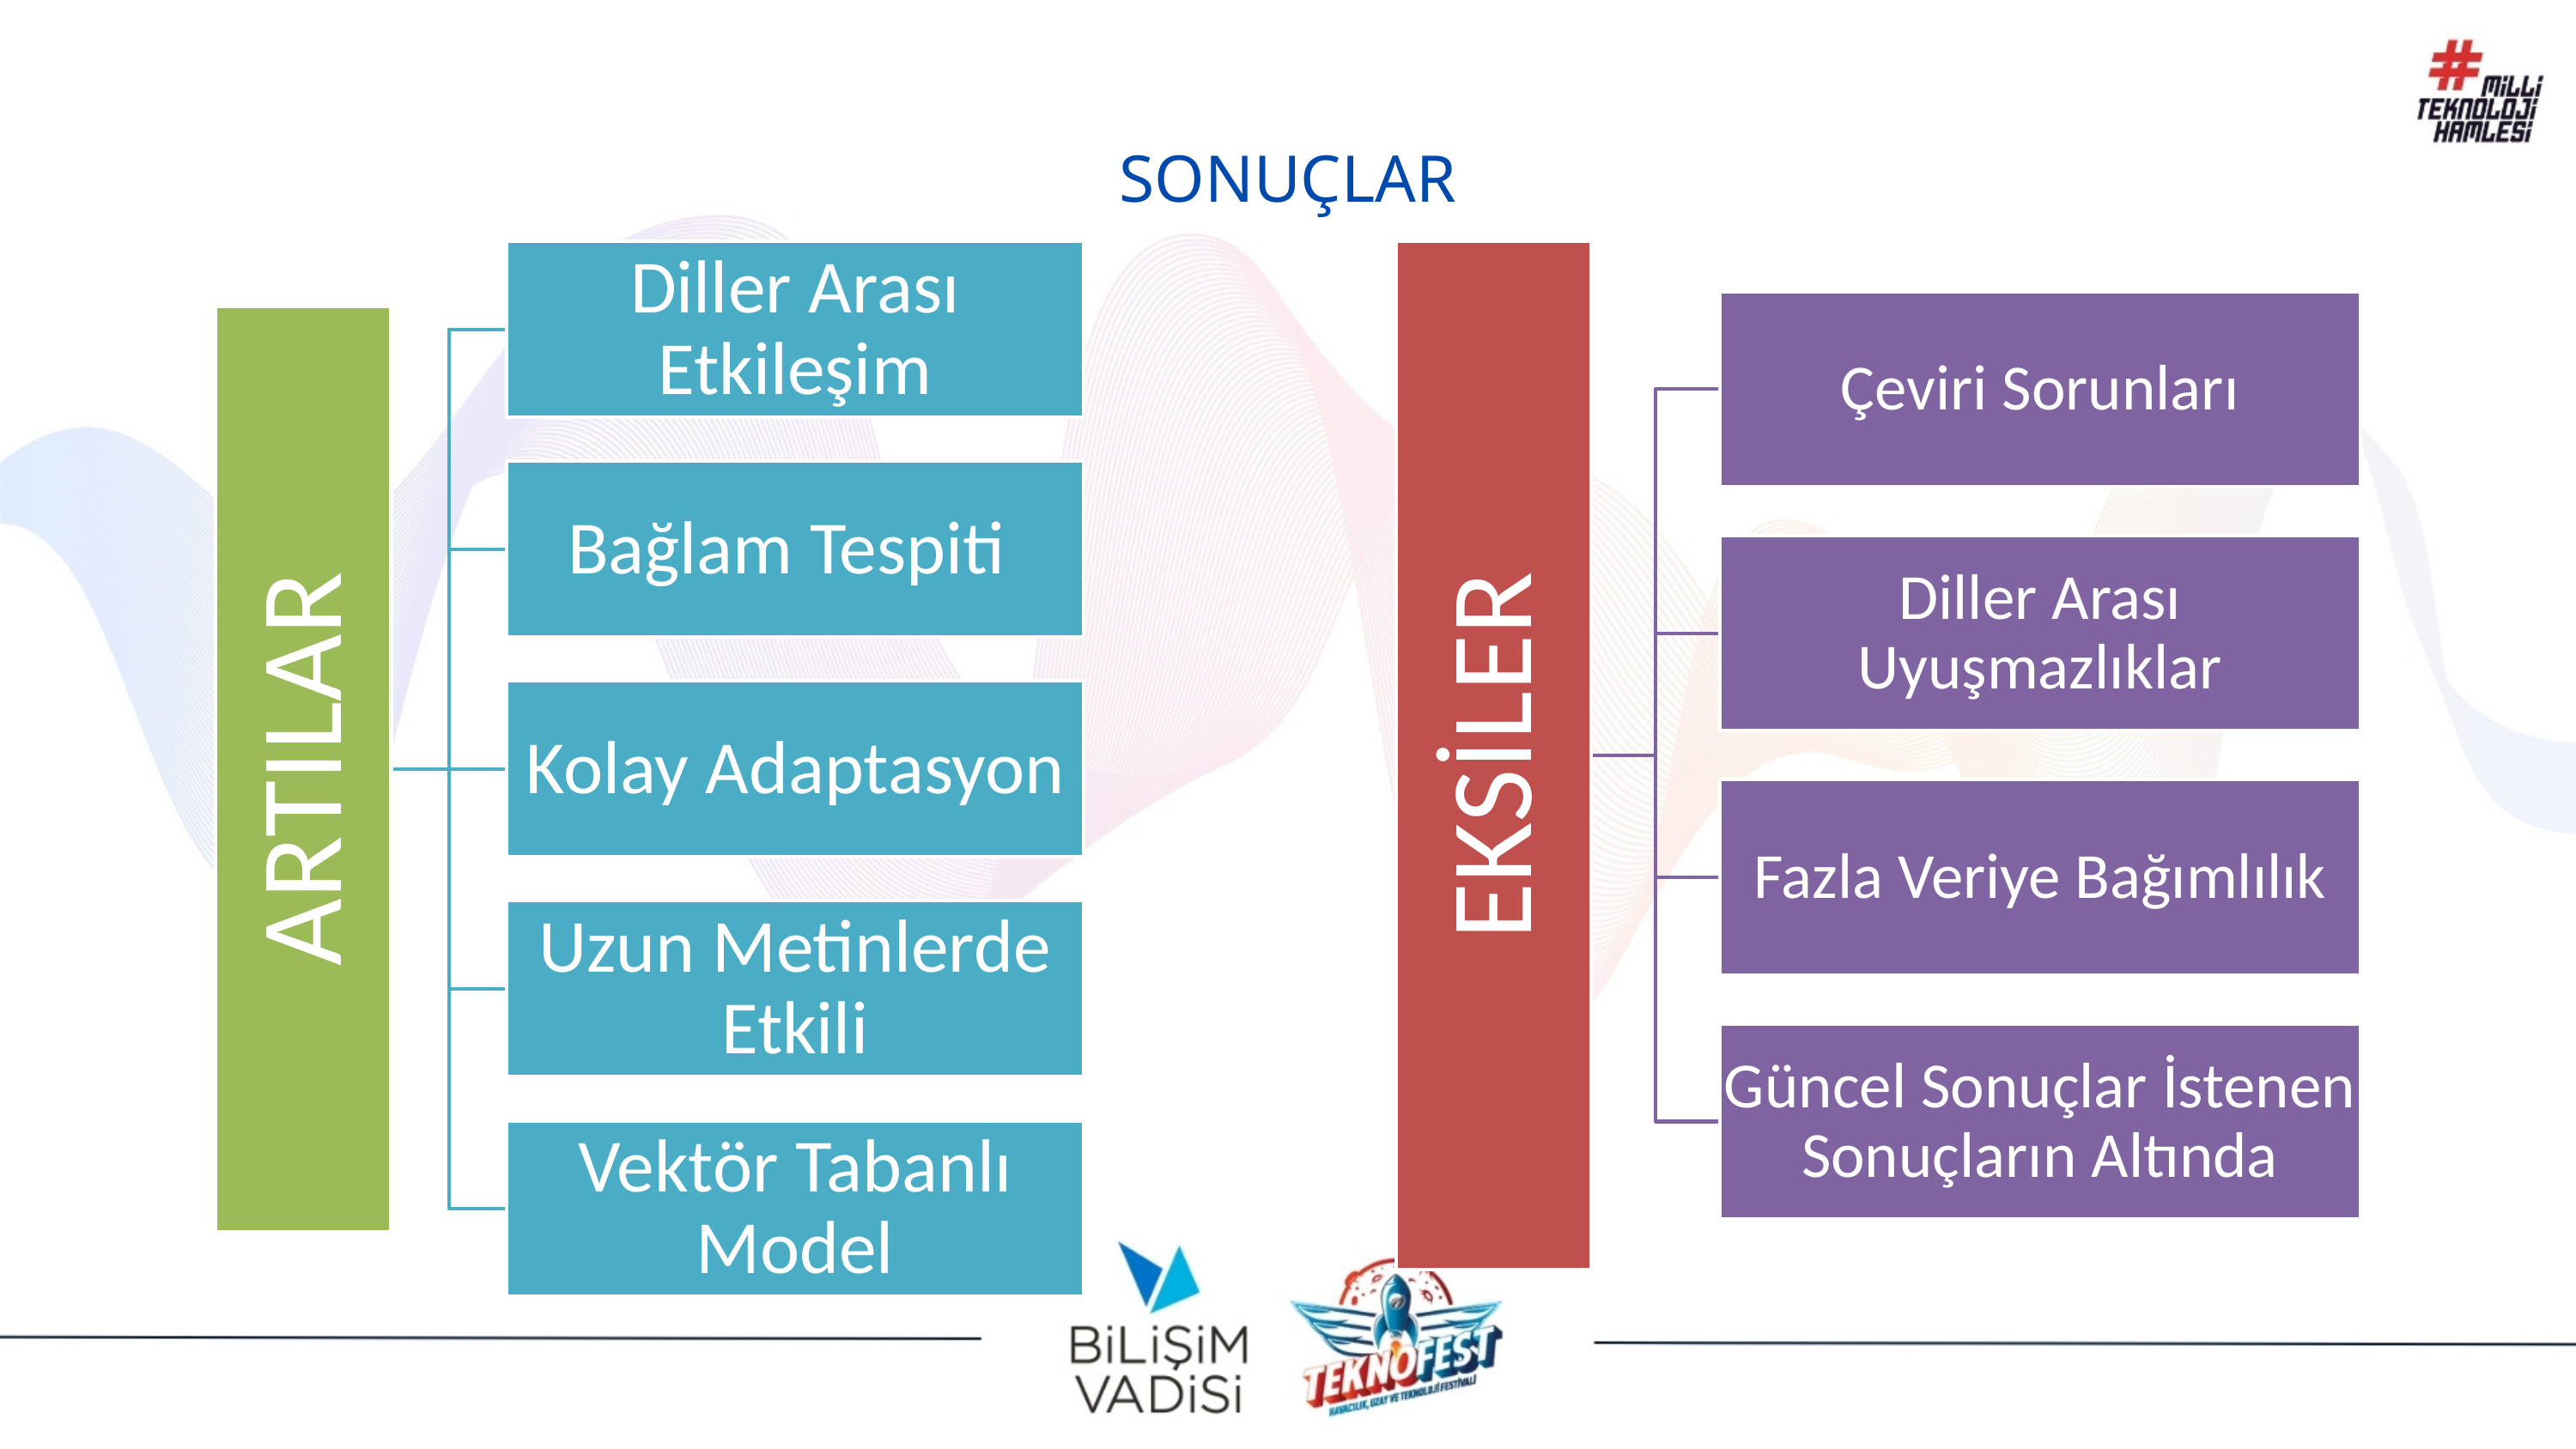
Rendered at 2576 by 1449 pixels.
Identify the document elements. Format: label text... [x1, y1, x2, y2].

text_box SONUÇLAR [1067, 124, 1509, 215]
text_box [0, 1277, 2576, 1449]
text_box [0, 240, 1509, 1297]
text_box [1019, 240, 2576, 1270]
text_box [0, 0, 2576, 239]
